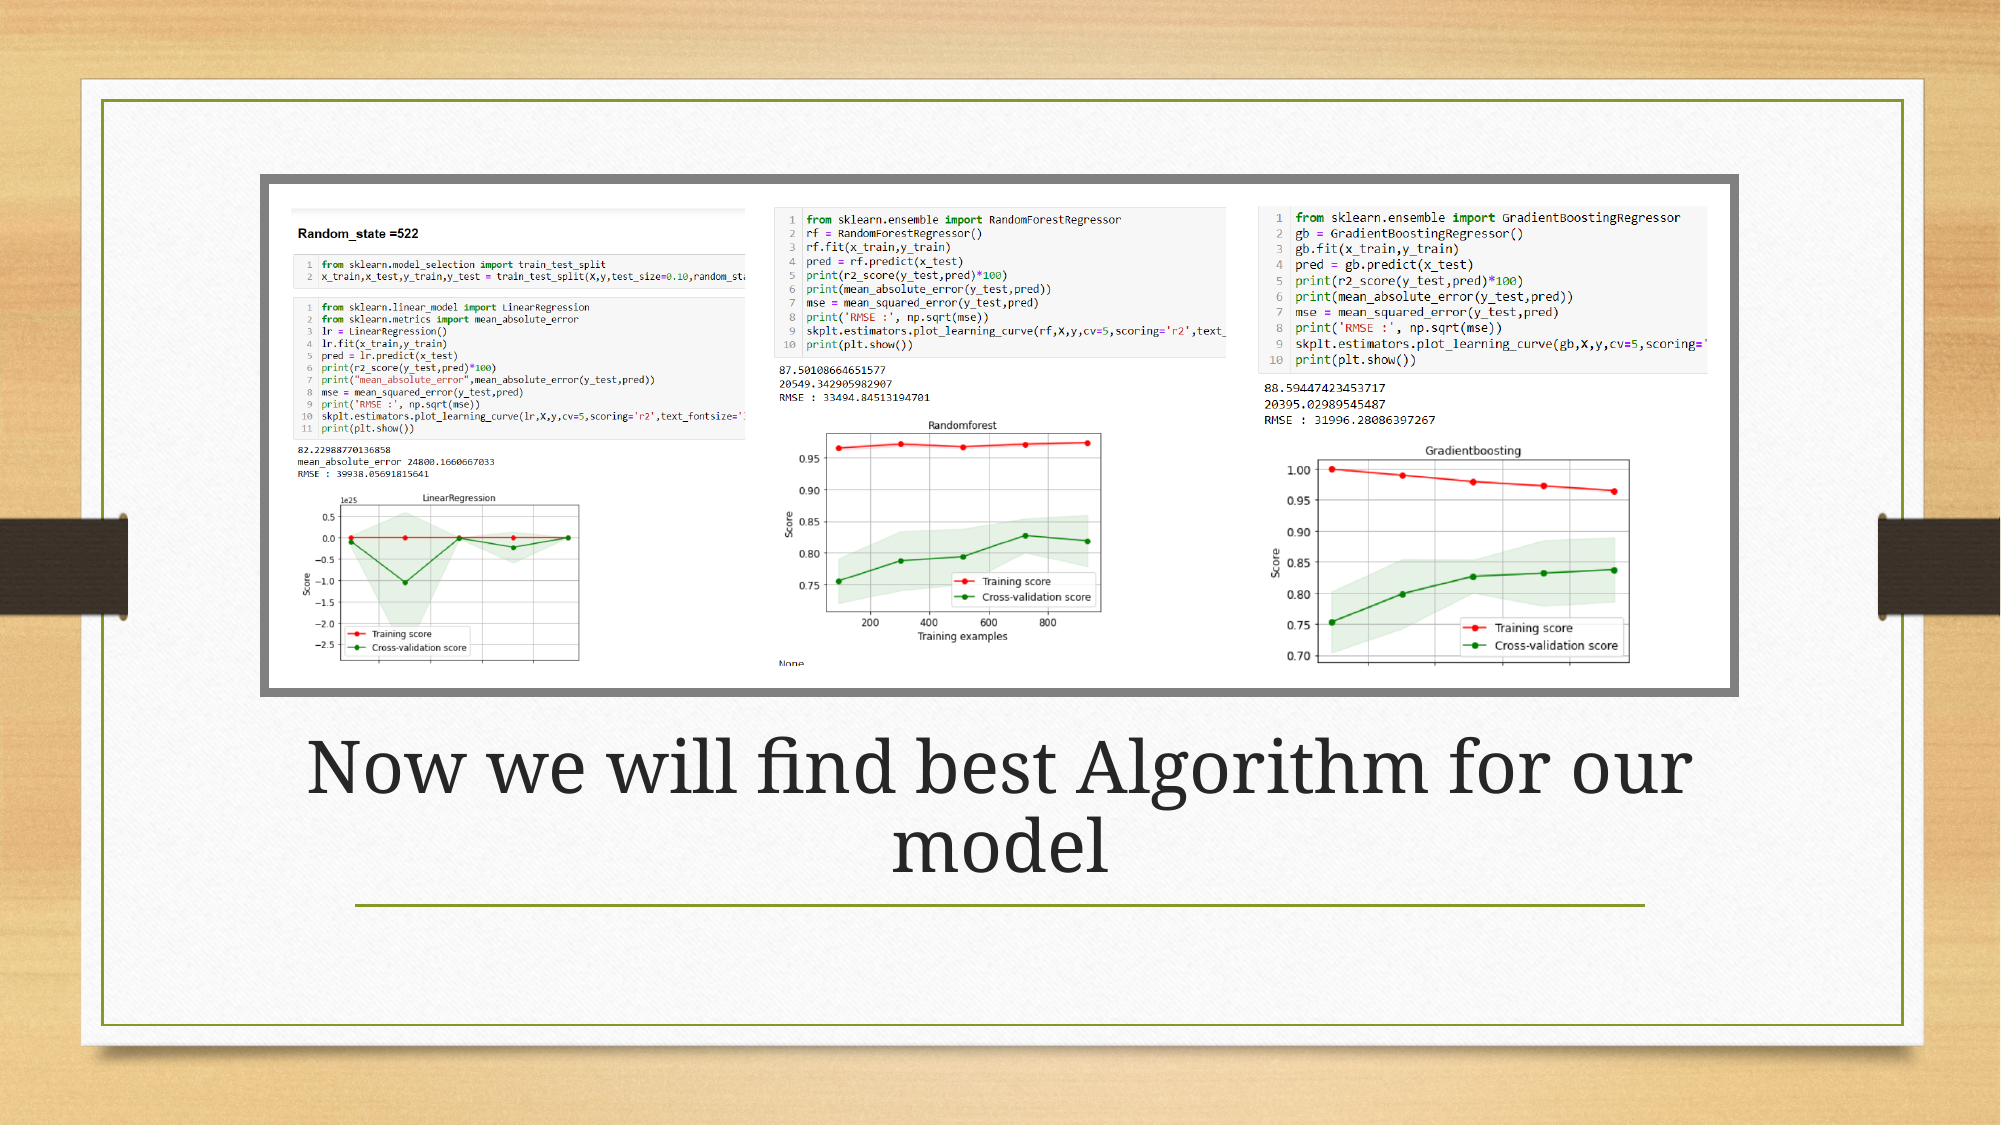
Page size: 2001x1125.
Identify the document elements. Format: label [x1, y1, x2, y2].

picture [291, 205, 746, 666]
text_box [0, 0, 2000, 1125]
picture [771, 205, 1227, 666]
picture [1252, 205, 1708, 666]
